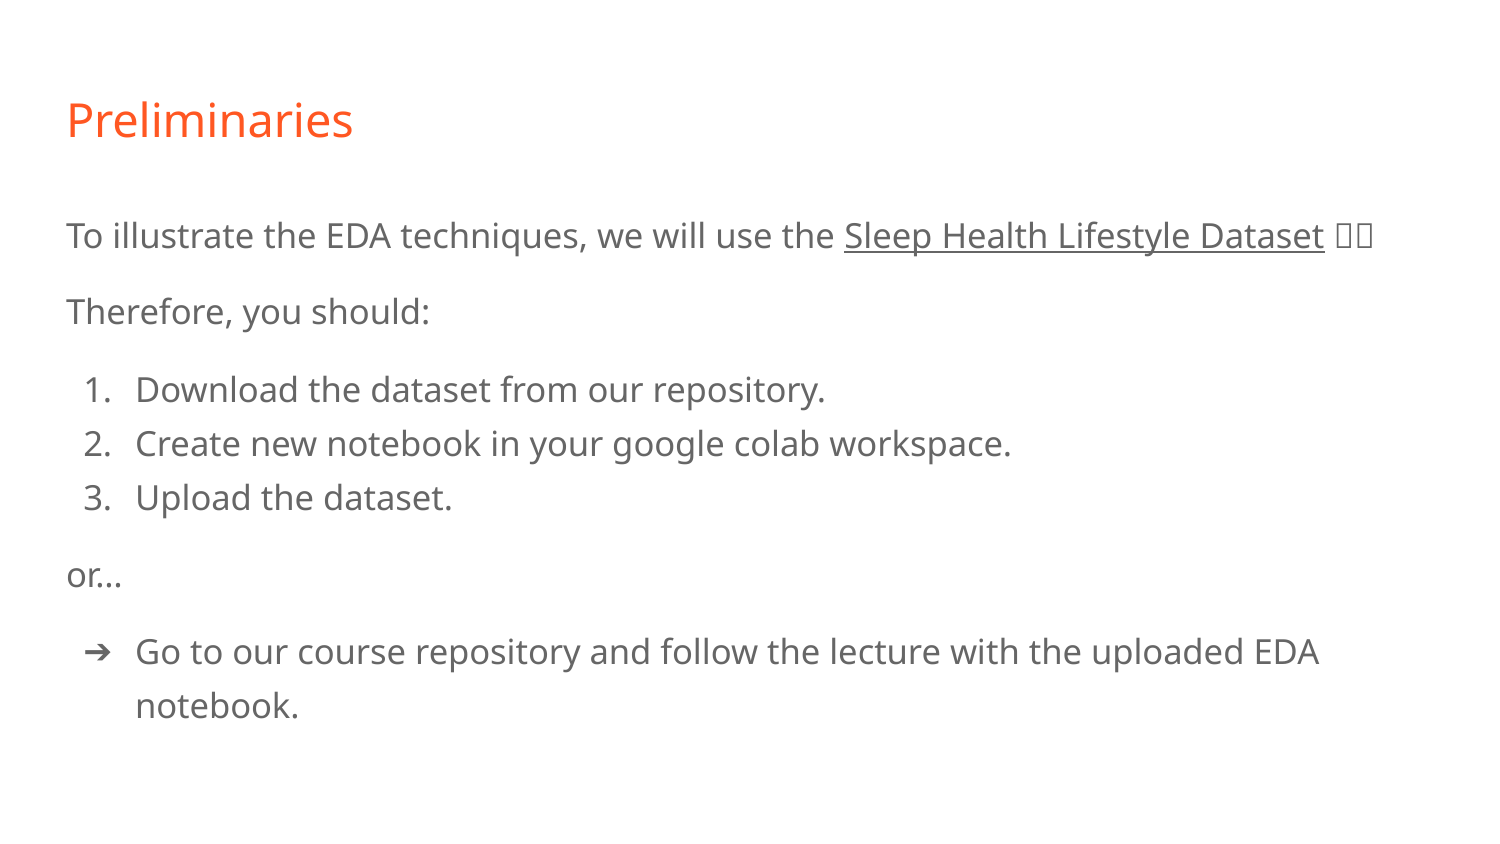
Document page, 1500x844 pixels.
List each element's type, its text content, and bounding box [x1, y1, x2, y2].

list To illustrate the EDA techniques, we will use the Sleep Health Lifestyle Dataset 🧟🤕 Therefore, you should: Download the dataset from our repository. Create new notebook in your google colab workspace. Upload the dataset. or… Go to our course repository and follow the lecture with the uploaded EDA notebook. [51, 189, 1449, 750]
title Preliminaries [51, 72, 1449, 167]
